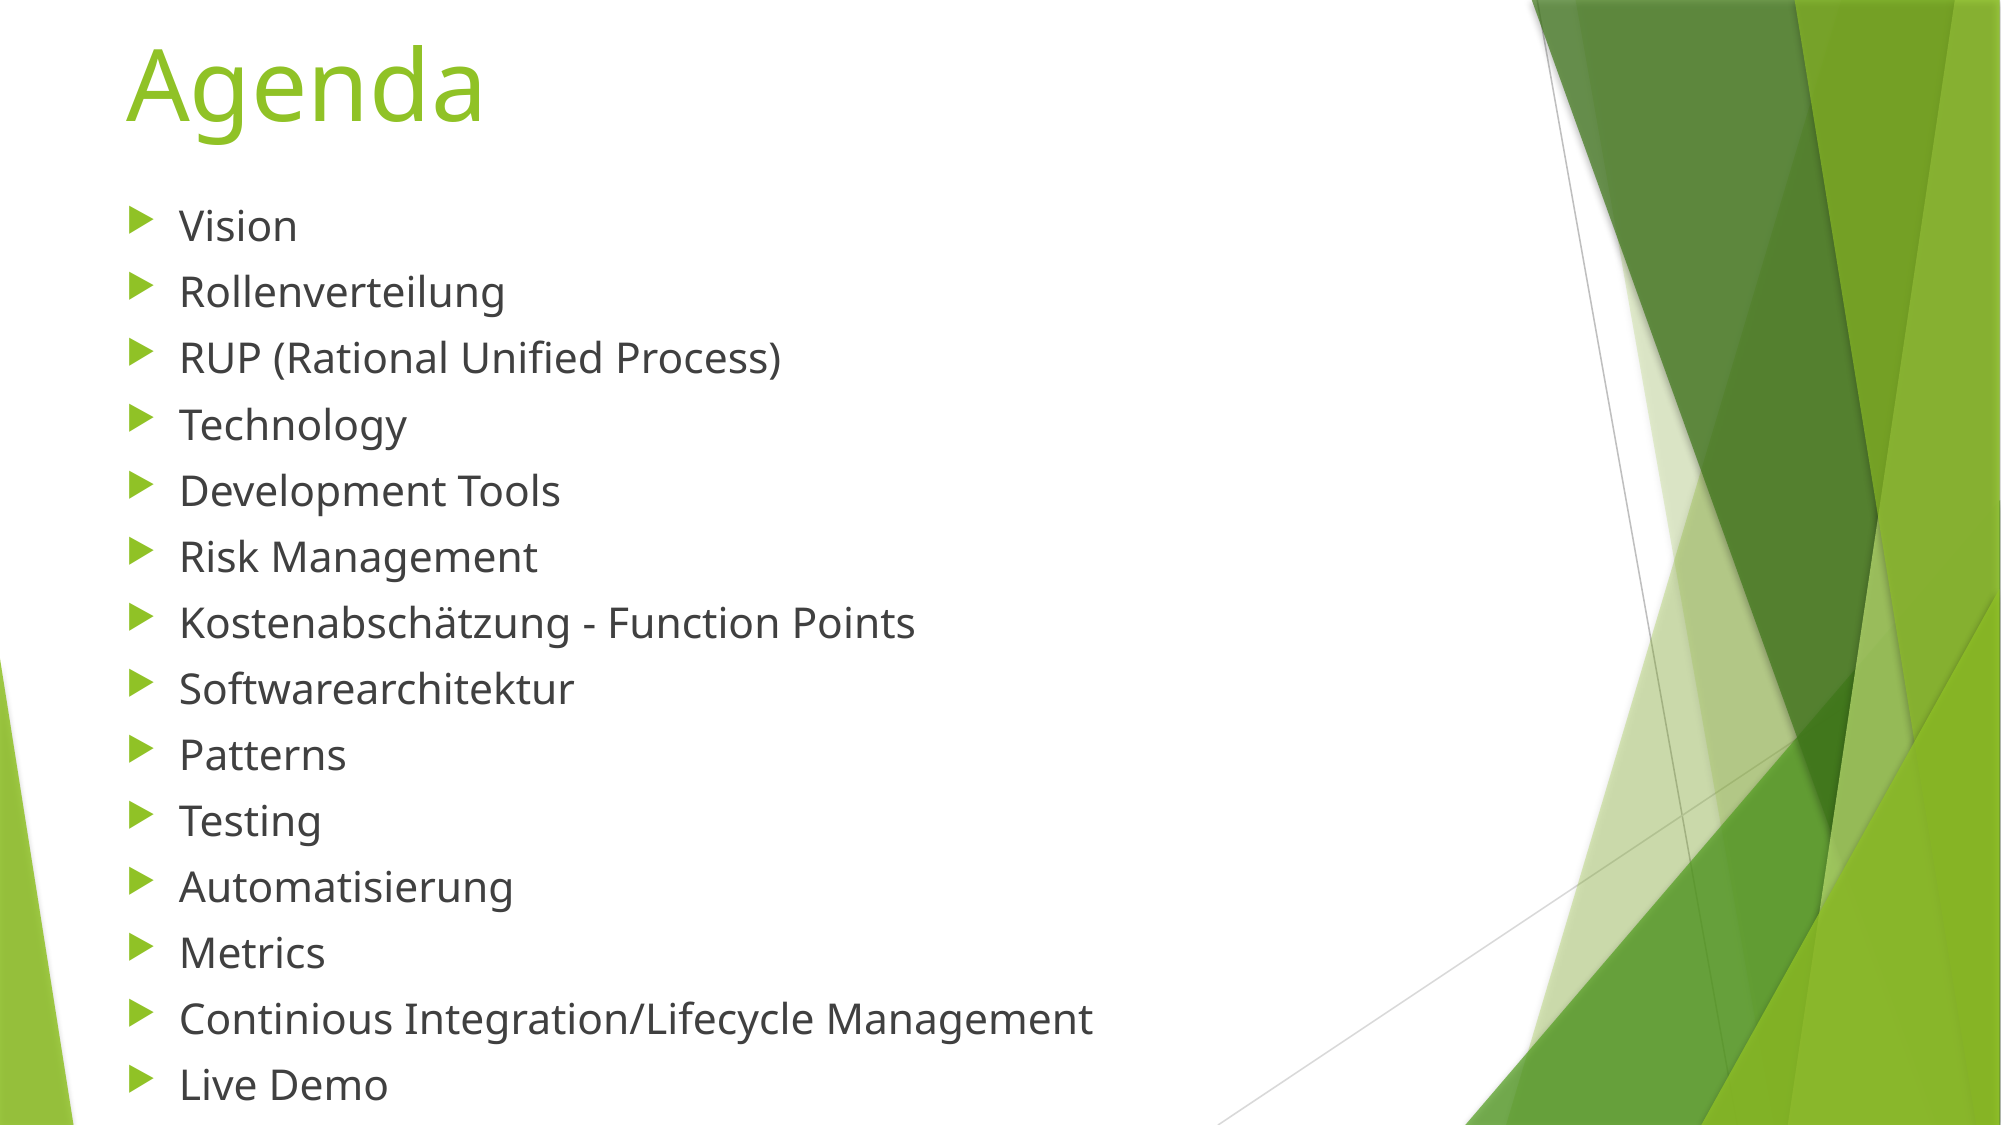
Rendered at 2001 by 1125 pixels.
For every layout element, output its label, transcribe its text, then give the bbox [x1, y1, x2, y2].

title Agenda [111, 13, 1522, 191]
list Vision Rollenverteilung RUP (Rational Unified Process) Technology Development Tools Risk Management Kostenabschätzung - Function Points Softwarearchitektur Patterns Testing Automatisierung Metrics Continious Integration/Lifecycle Management Live Demo [111, 191, 1522, 1117]
